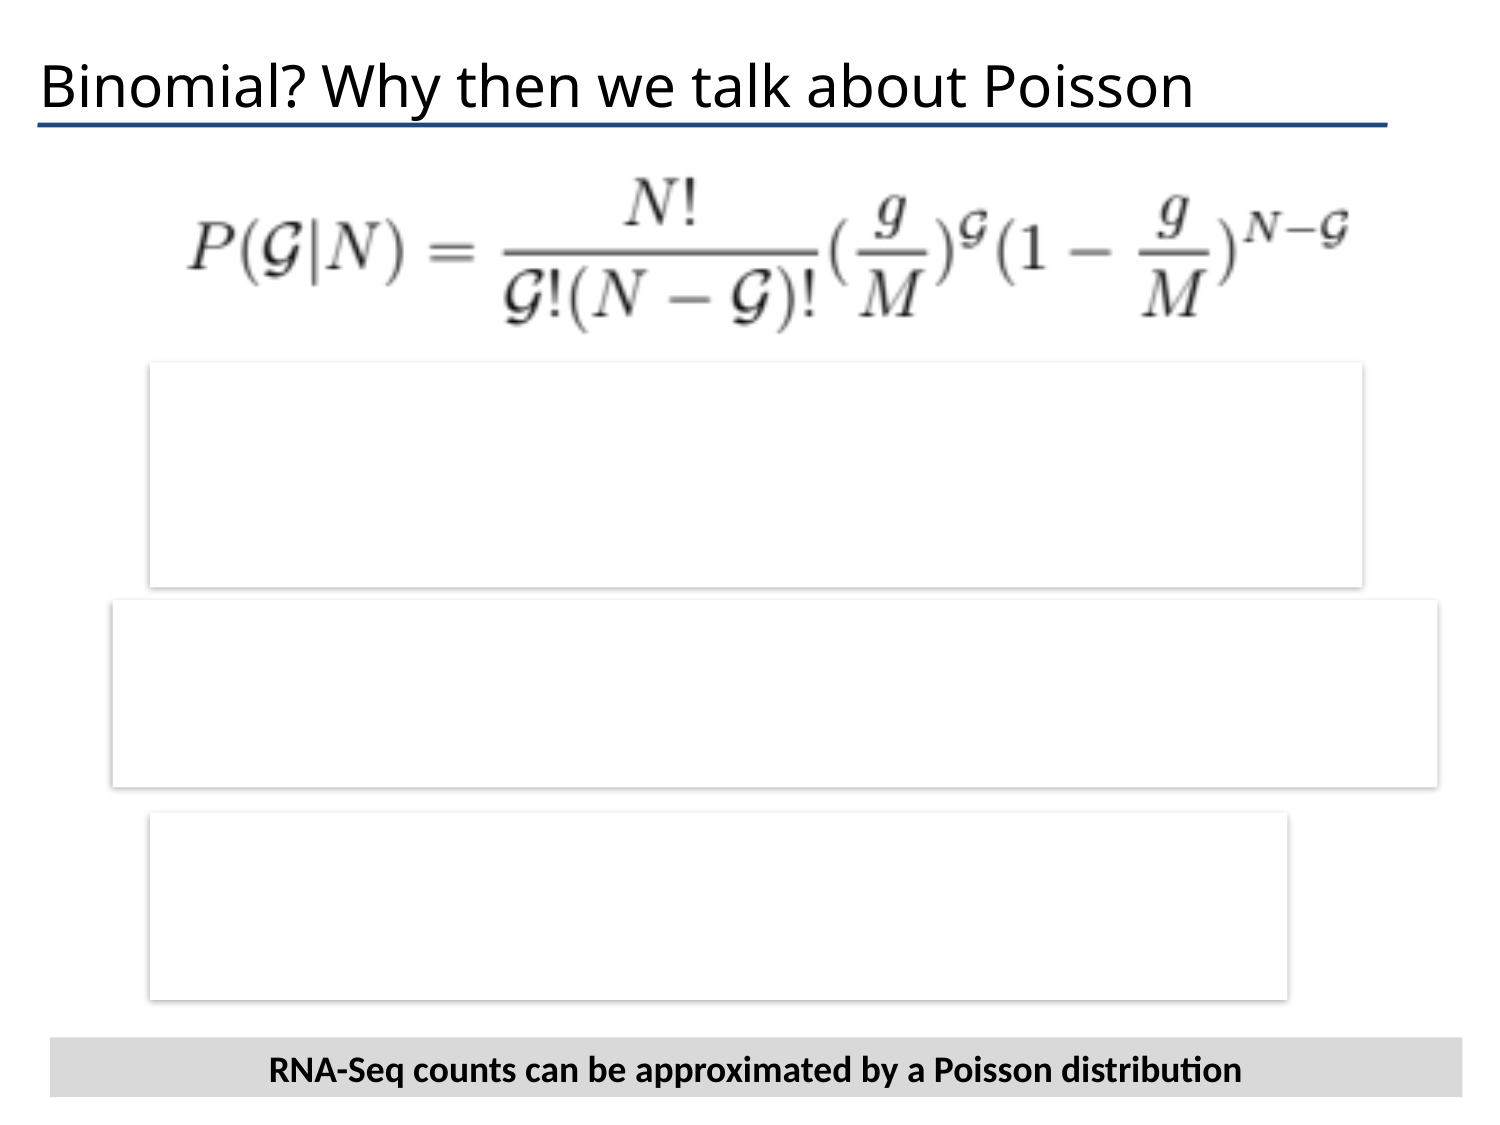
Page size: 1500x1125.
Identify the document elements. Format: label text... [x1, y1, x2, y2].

text_box [149, 997, 1288, 1001]
text_box RNA-Seq counts can be approximated by a Poisson distribution [49, 1037, 1463, 1098]
title Binomial? Why then we talk about Poisson [24, 37, 1375, 130]
picture [97, 162, 1444, 988]
